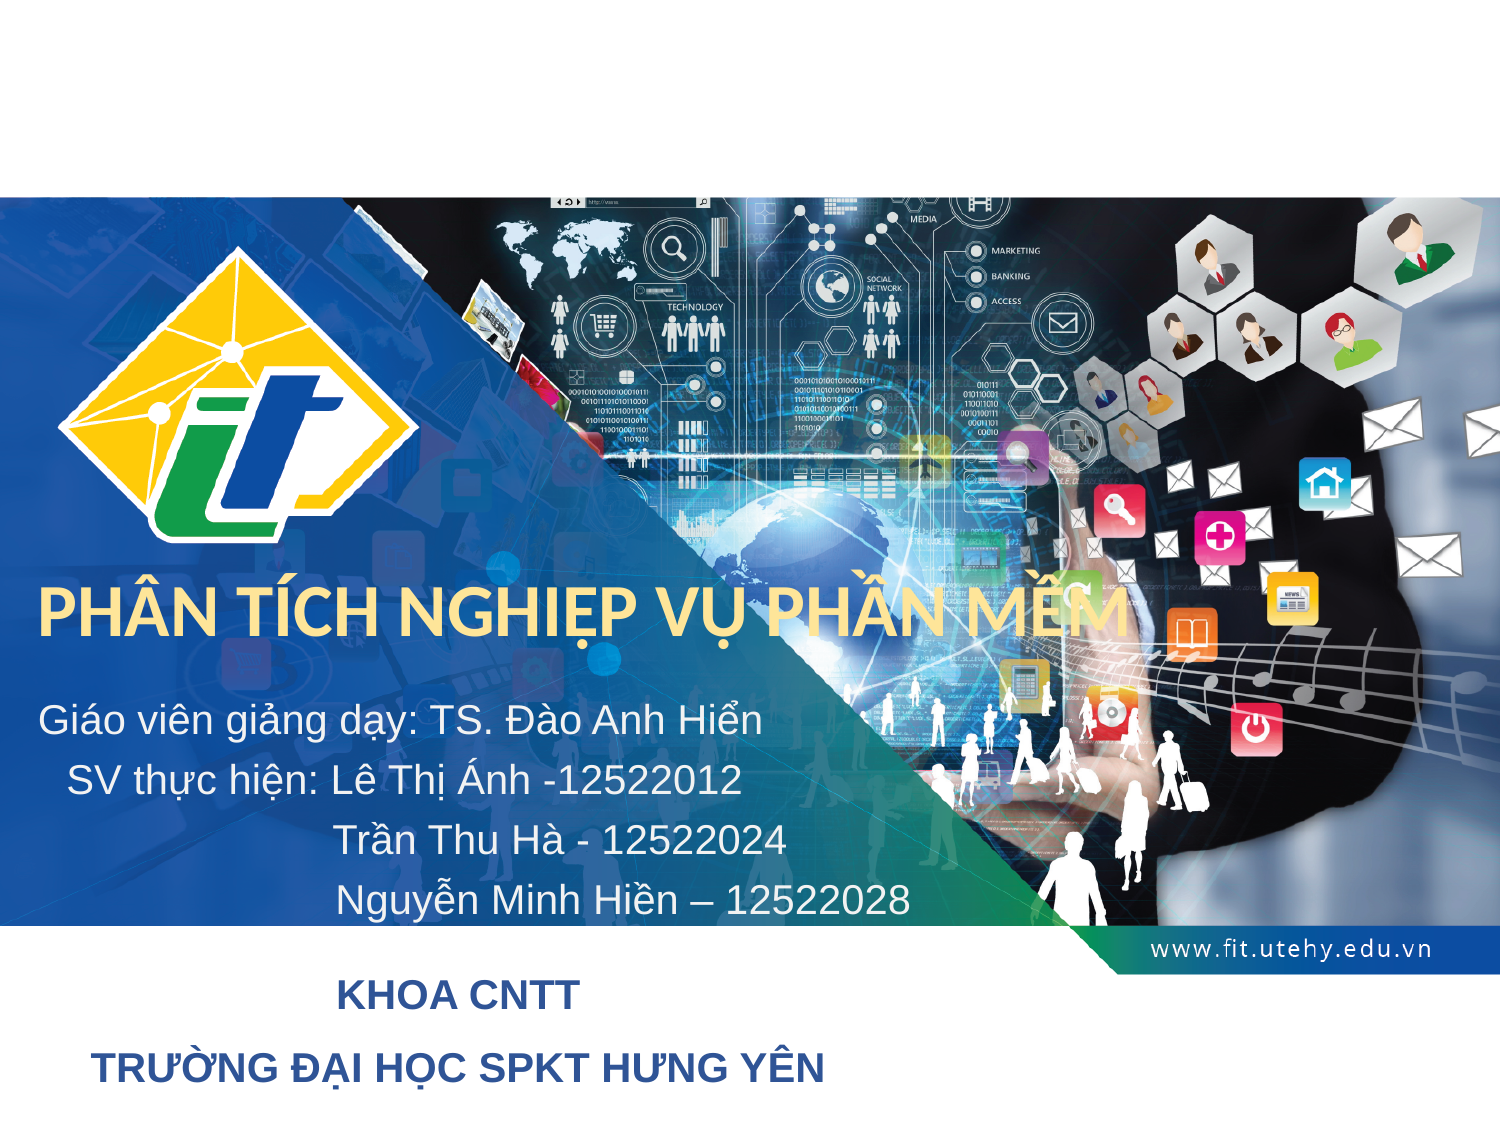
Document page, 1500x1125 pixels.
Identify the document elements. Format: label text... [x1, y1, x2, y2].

list KHOA CNTT TRƯỜNG ĐẠI HỌC SPKT HƯNG YÊN [60, 950, 856, 1102]
picture [0, 0, 1500, 1125]
title PHÂN TÍCH NGHIỆP VỤ PHẦN MỀM [12, 545, 1159, 661]
subtitle Giáo viên giảng dạy: TS. Đào Anh Hiển SV thực hiện: Lê Thị Ánh -12522012 Trần Thu Hà - 12522024 Nguyễn Minh Hiền – 12522028 [0, 675, 994, 951]
picture [616, 670, 626, 675]
